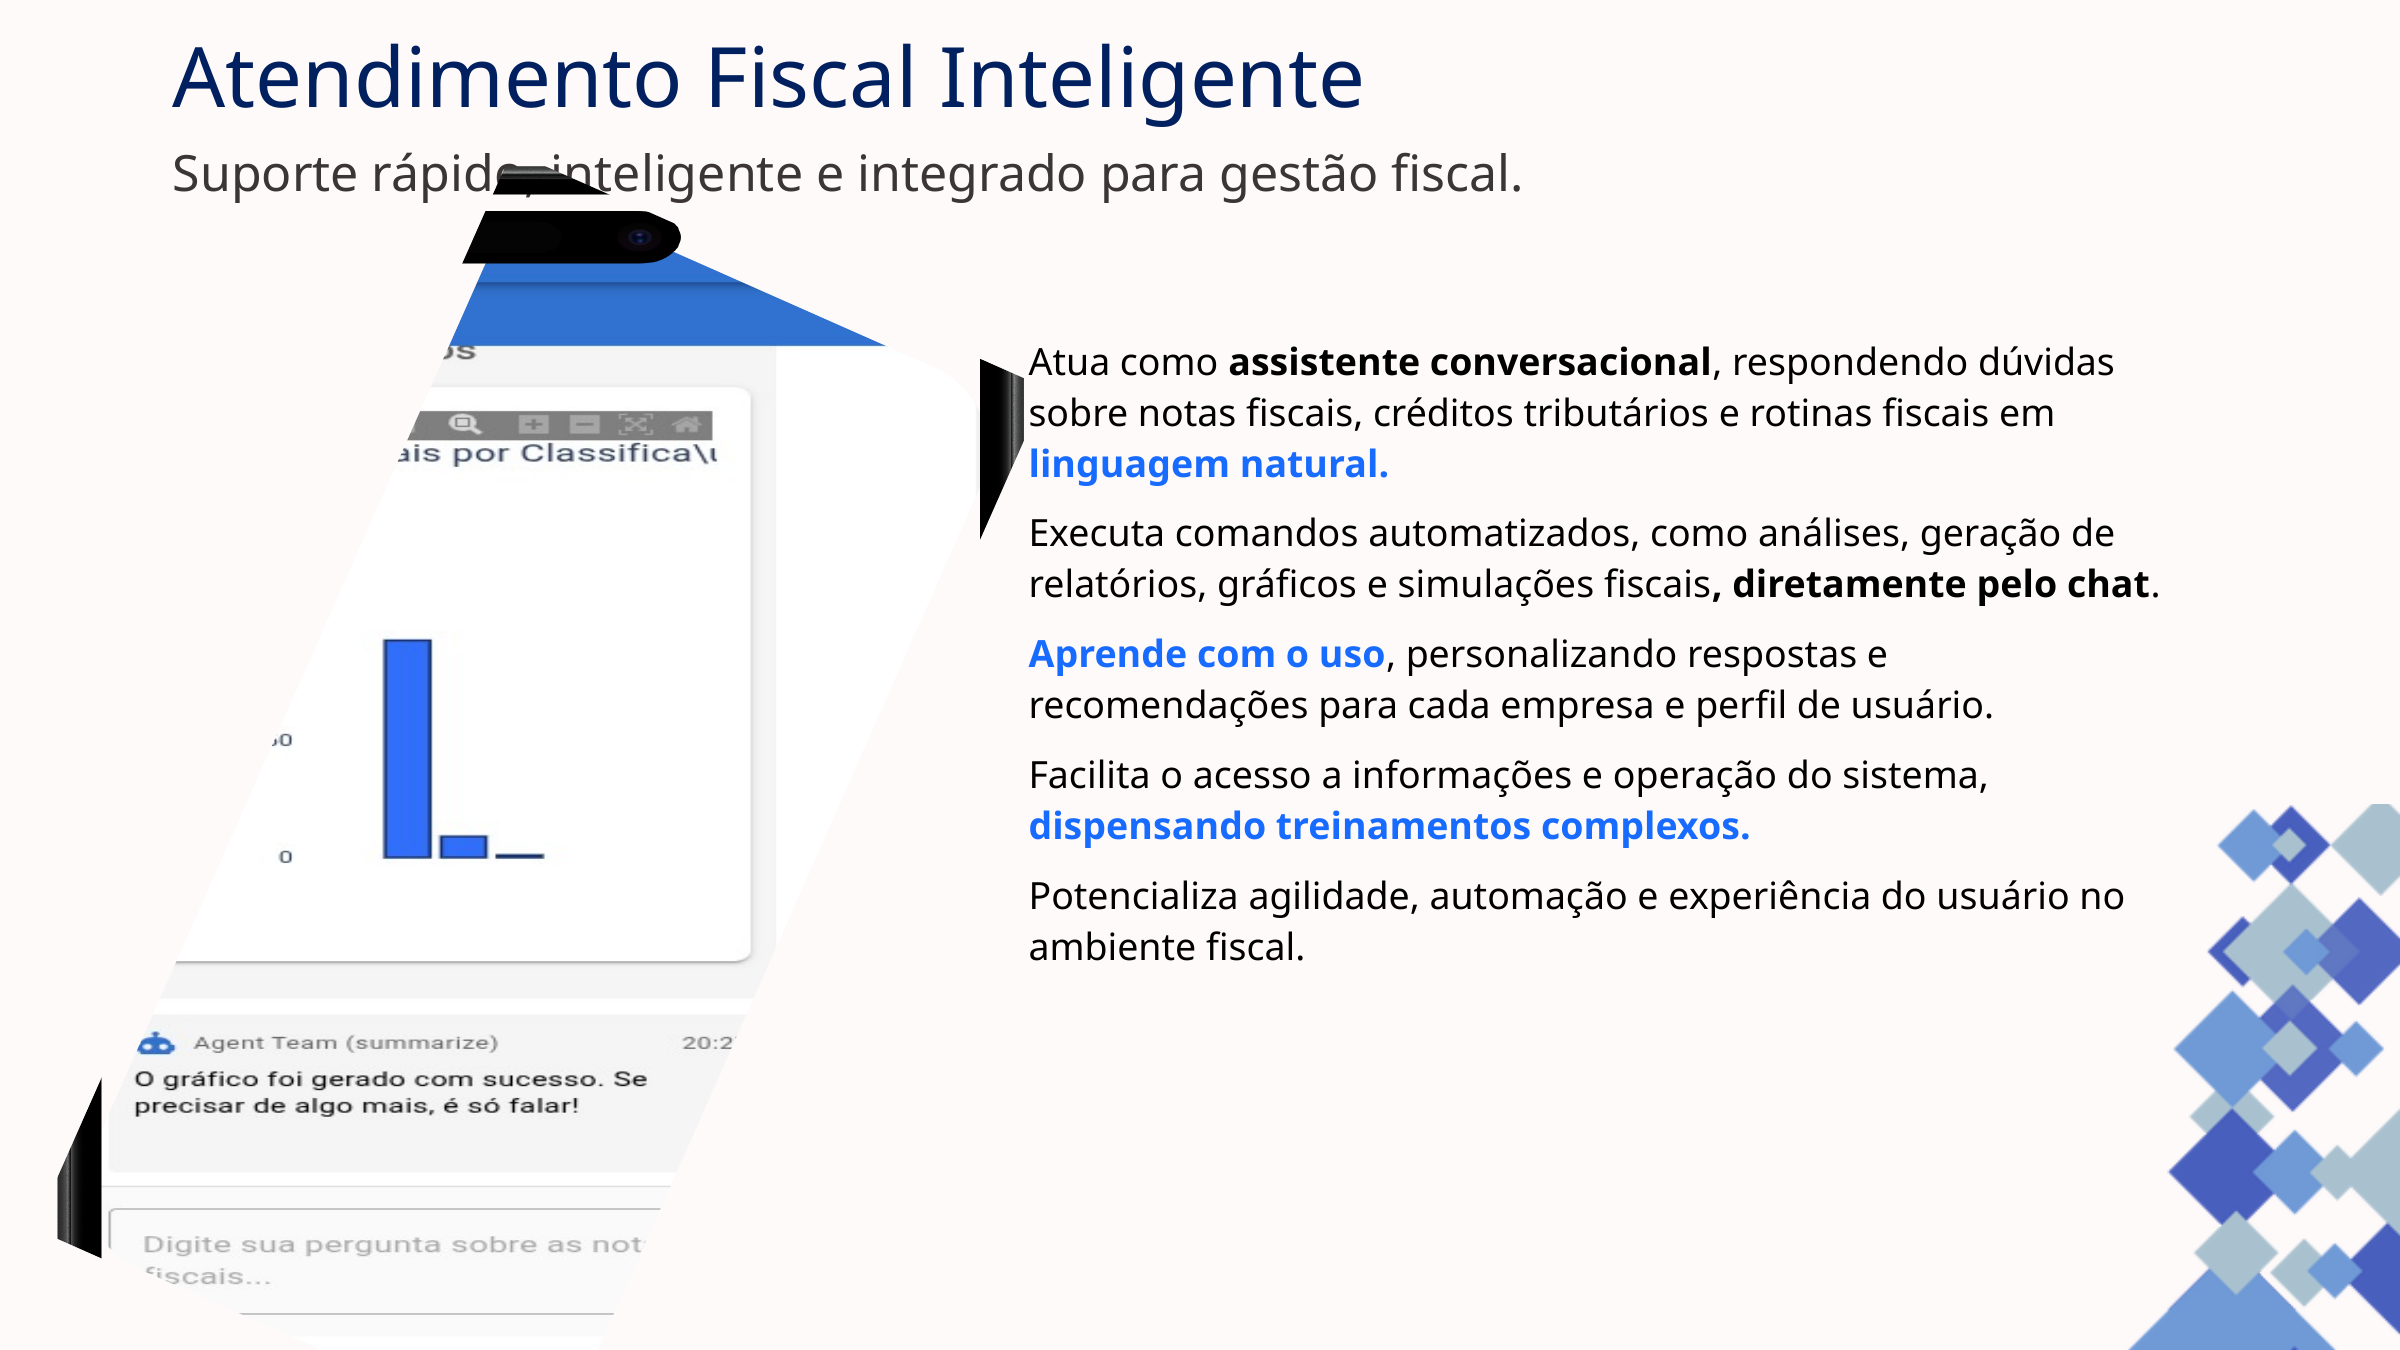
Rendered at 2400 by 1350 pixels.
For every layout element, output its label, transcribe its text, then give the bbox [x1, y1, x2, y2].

picture [834, 294, 1047, 870]
picture [34, 747, 248, 1324]
picture [481, 151, 665, 219]
picture [1853, 804, 2400, 1350]
text_box Suporte rápido, inteligente e integrado para gestão fiscal. [172, 138, 1885, 265]
text_box Atua como assistente conversacional, respondendo dúvidas sobre notas fiscais, créditos tributários e rotinas fiscais em linguagem natural. Executa comandos automatizados, como análises, geração de relatórios, gráficos e simulações fiscais, diretamente pelo chat. Aprende com o uso, personalizando respostas e recomendações para cada empresa e perfil de usuário. Facilita o acesso a informações e operação do sistema, dispensando treinamentos complexos. Potencializa agilidade, automação e experiência do usuário no ambiente fiscal. [1028, 331, 2173, 1278]
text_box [248, 219, 834, 1350]
text_box Atendimento Fiscal Inteligente [172, 18, 1554, 125]
